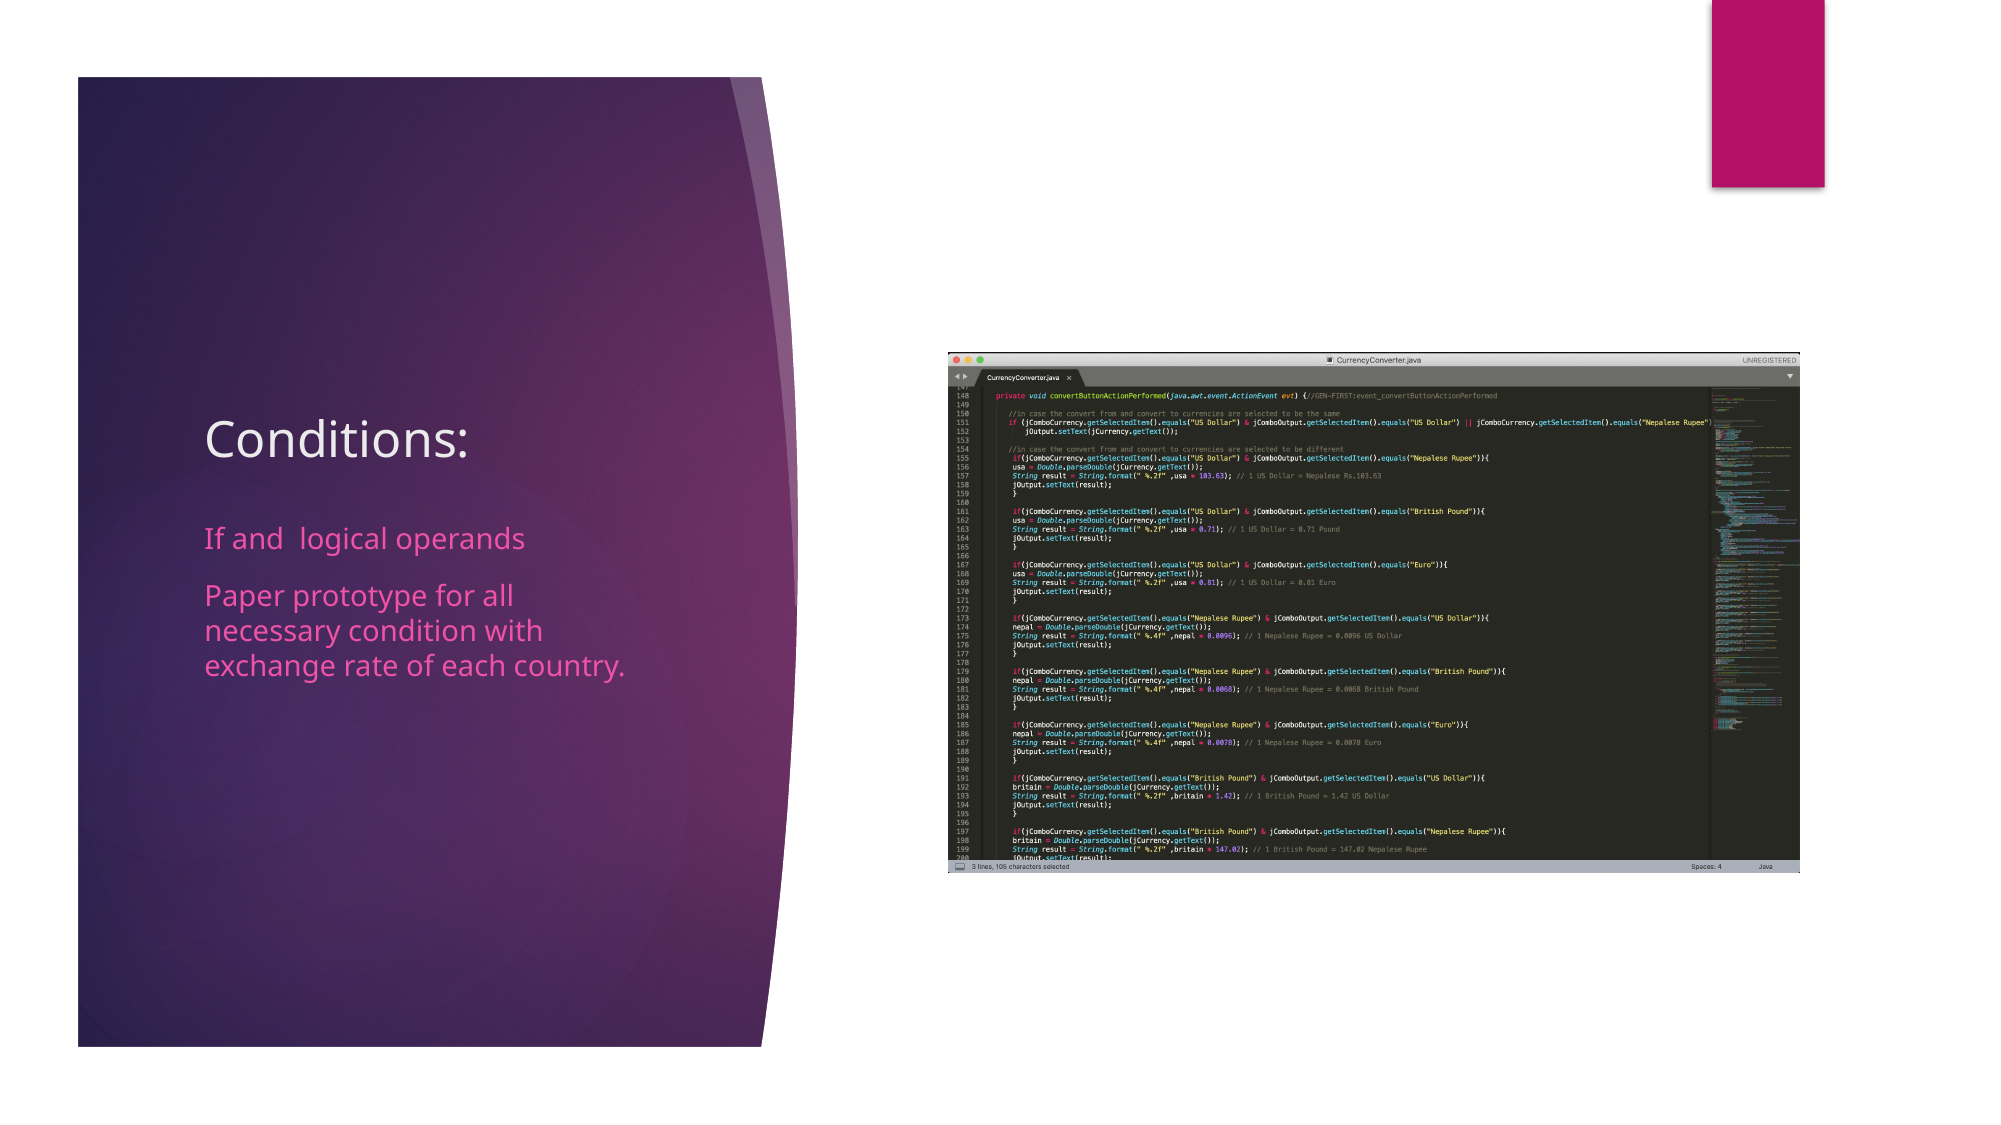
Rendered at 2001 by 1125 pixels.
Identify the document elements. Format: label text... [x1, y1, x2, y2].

title Conditions: [189, 212, 648, 475]
list If and logical operands Paper prototype for all necessary condition with exchange rate of each country. [189, 513, 648, 989]
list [948, 352, 1800, 873]
